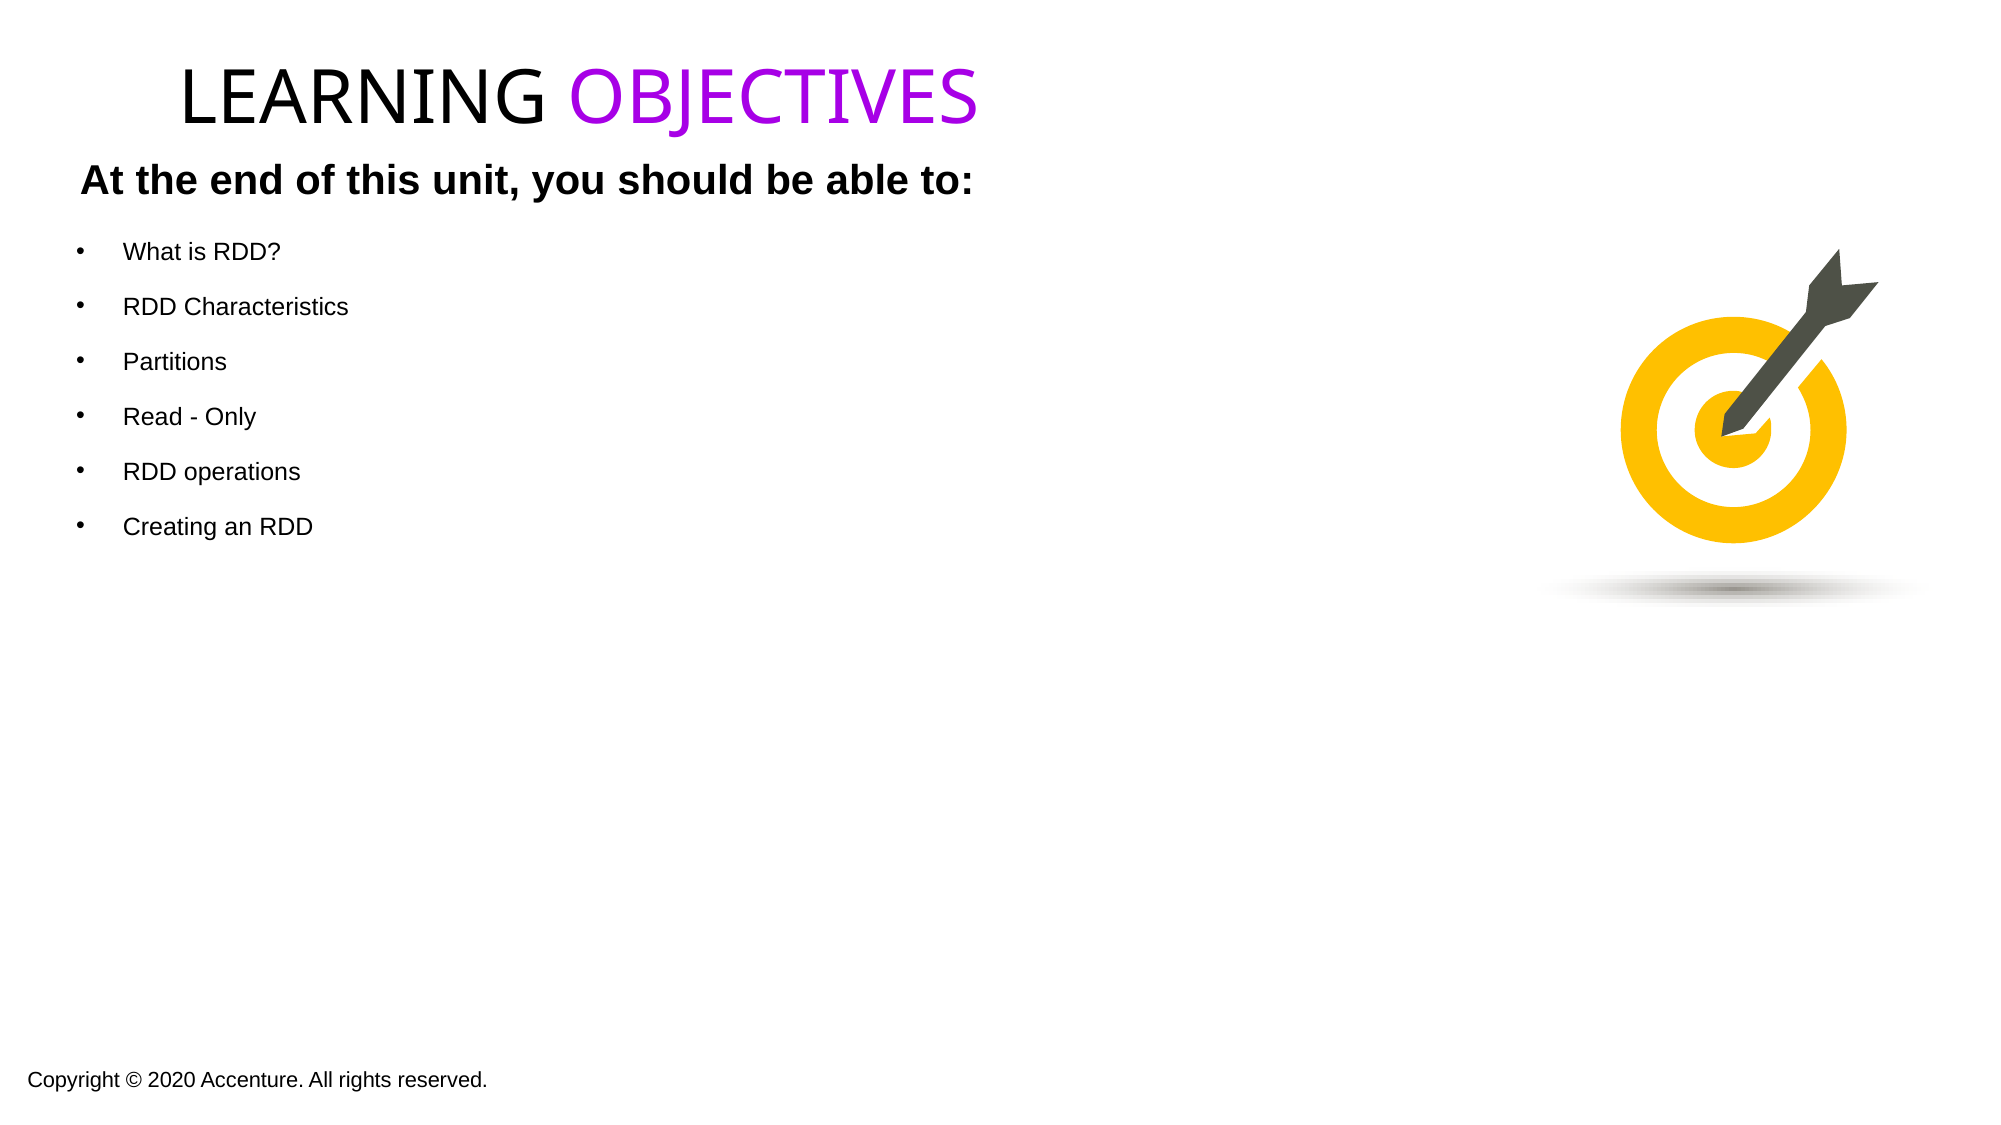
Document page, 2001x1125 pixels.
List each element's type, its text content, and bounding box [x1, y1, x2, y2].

picture [1620, 563, 1945, 616]
list What is RDD? RDD Characteristics Partitions Read - Only RDD operations Creating an RDD [61, 228, 1620, 1060]
